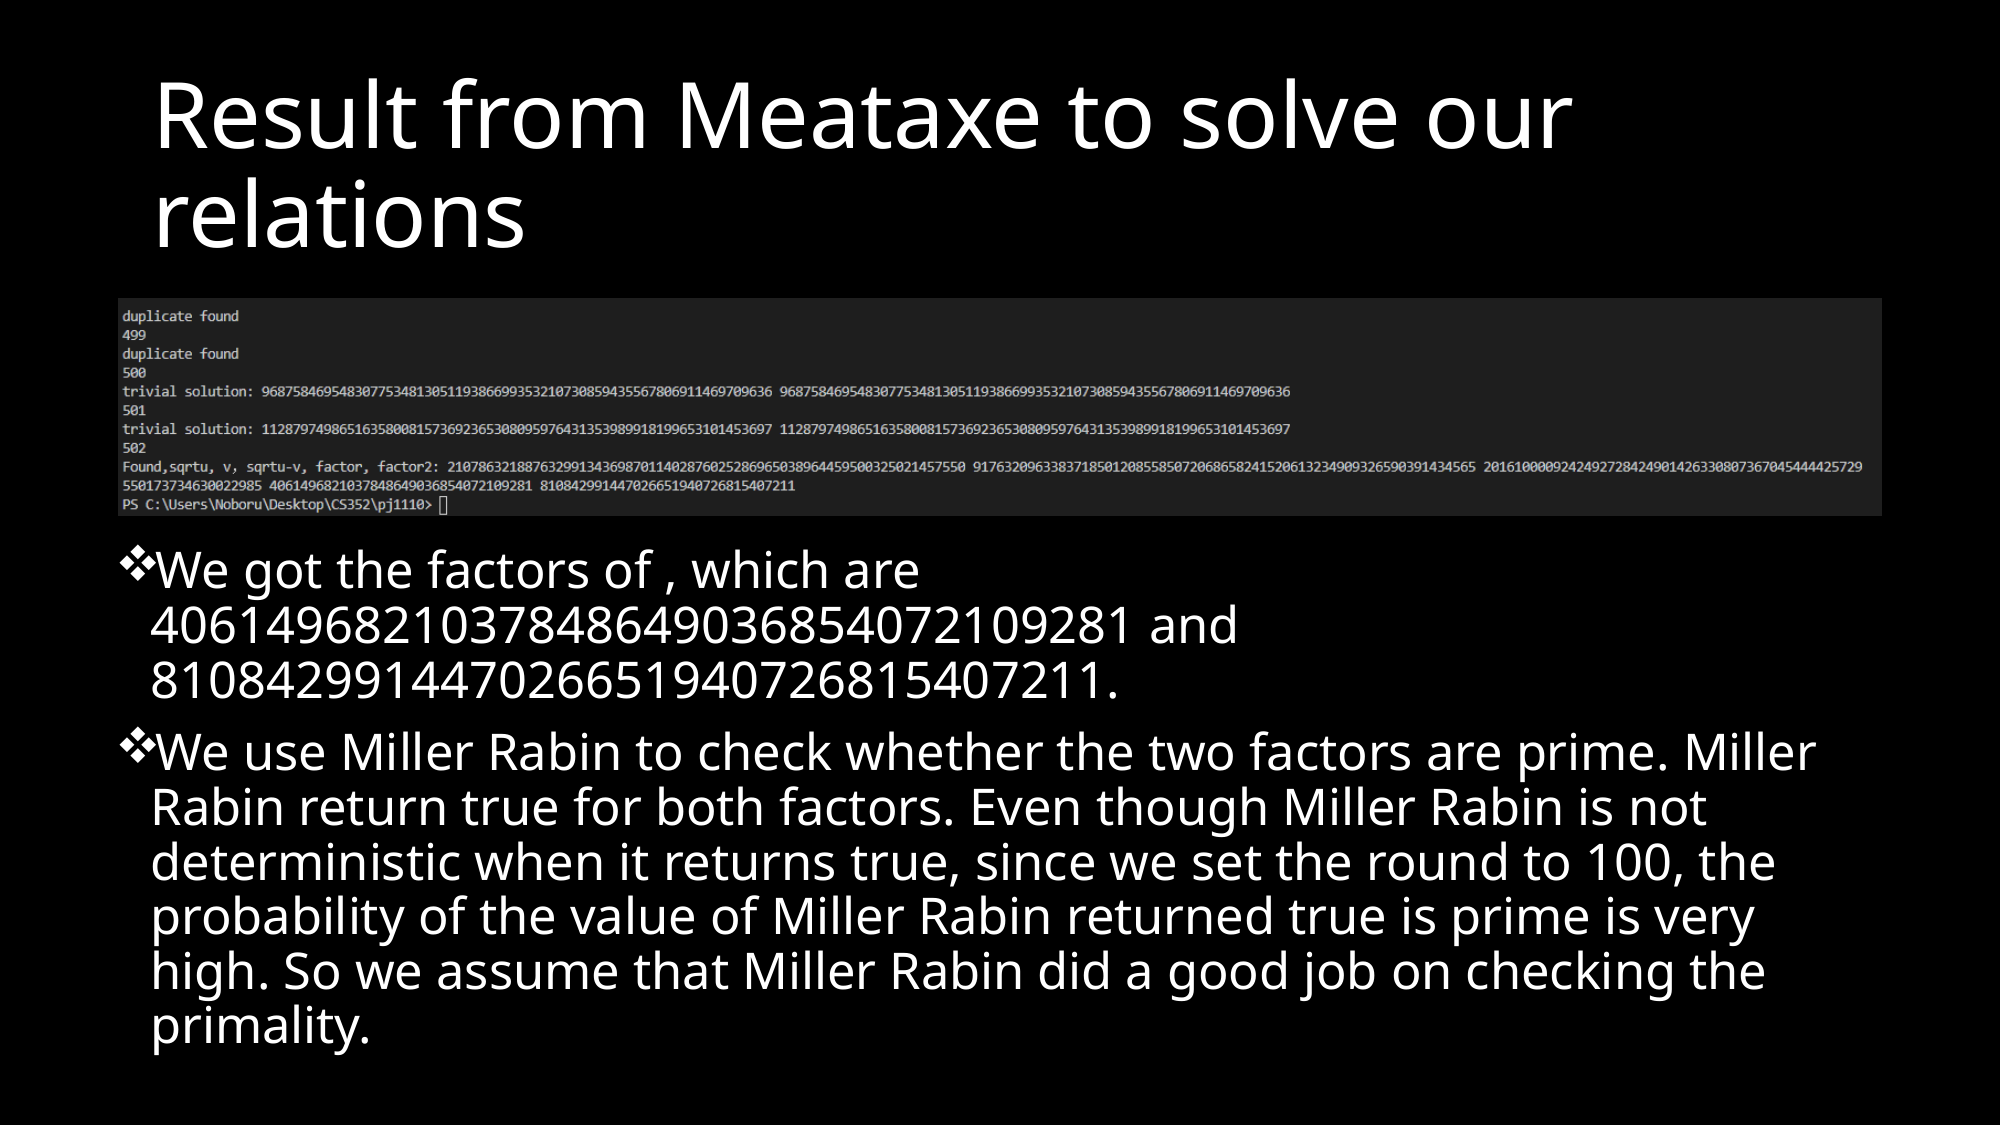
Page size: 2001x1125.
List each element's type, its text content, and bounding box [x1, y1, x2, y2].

title Result from Meataxe to solve our relations [137, 59, 1863, 278]
picture [118, 298, 1882, 516]
